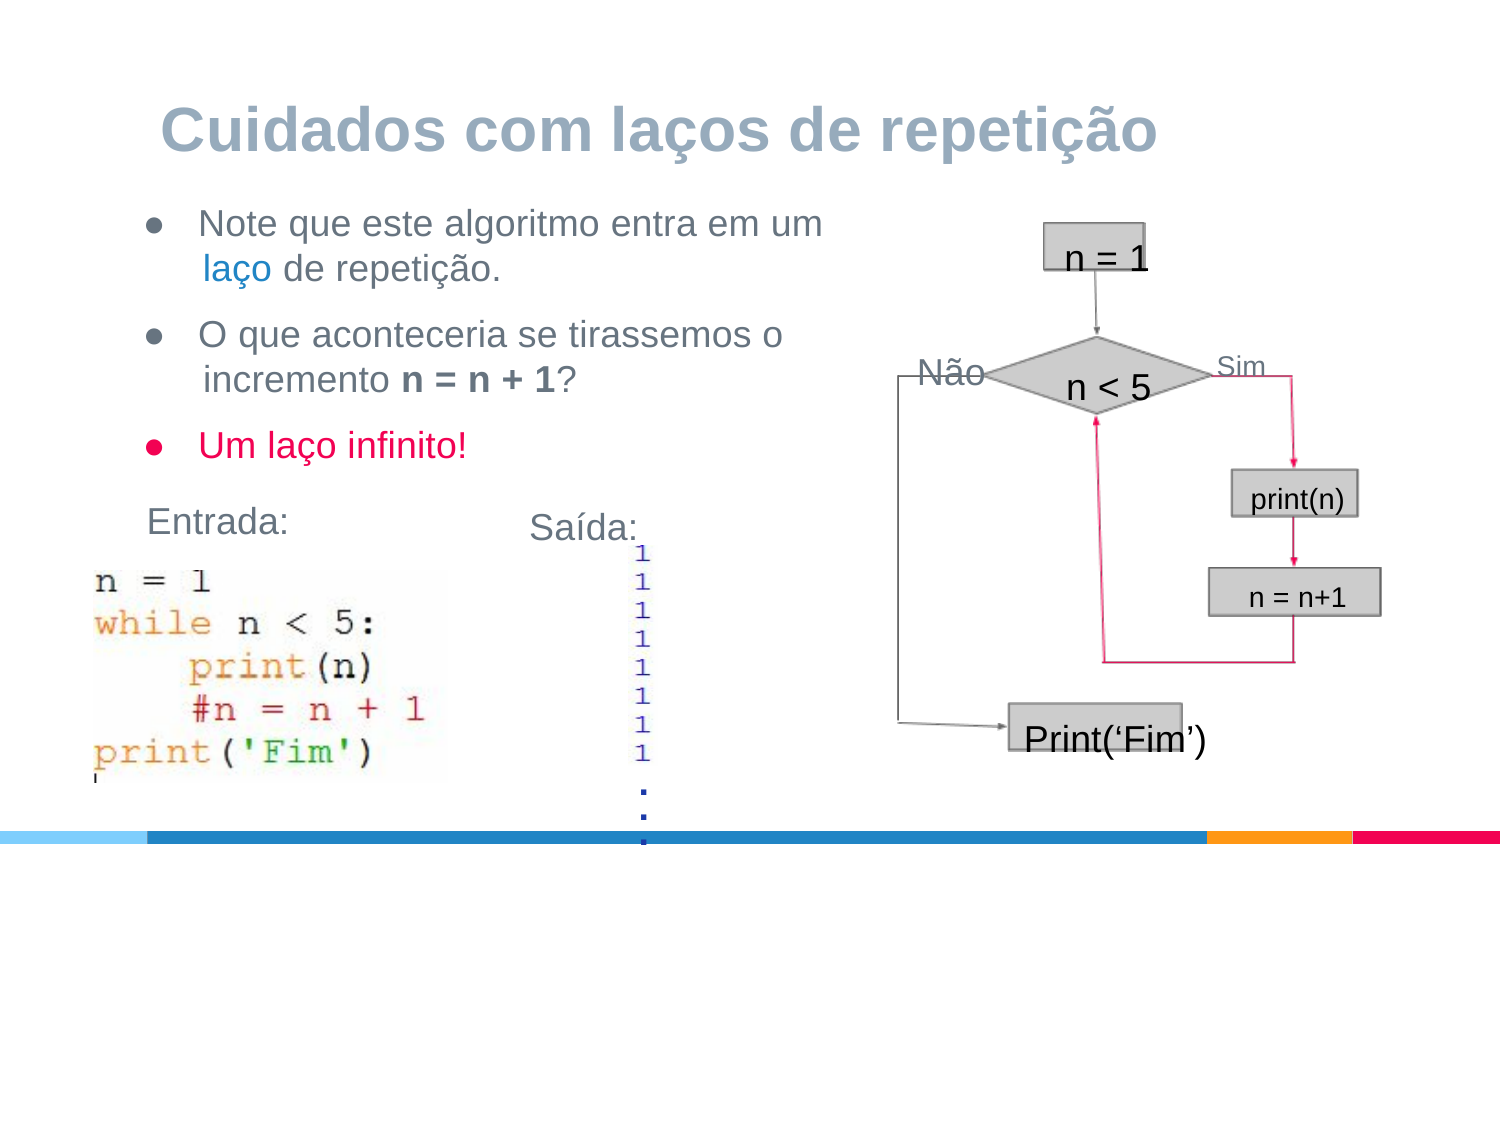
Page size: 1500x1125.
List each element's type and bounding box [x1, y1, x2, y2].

picture [0, 0, 1500, 844]
